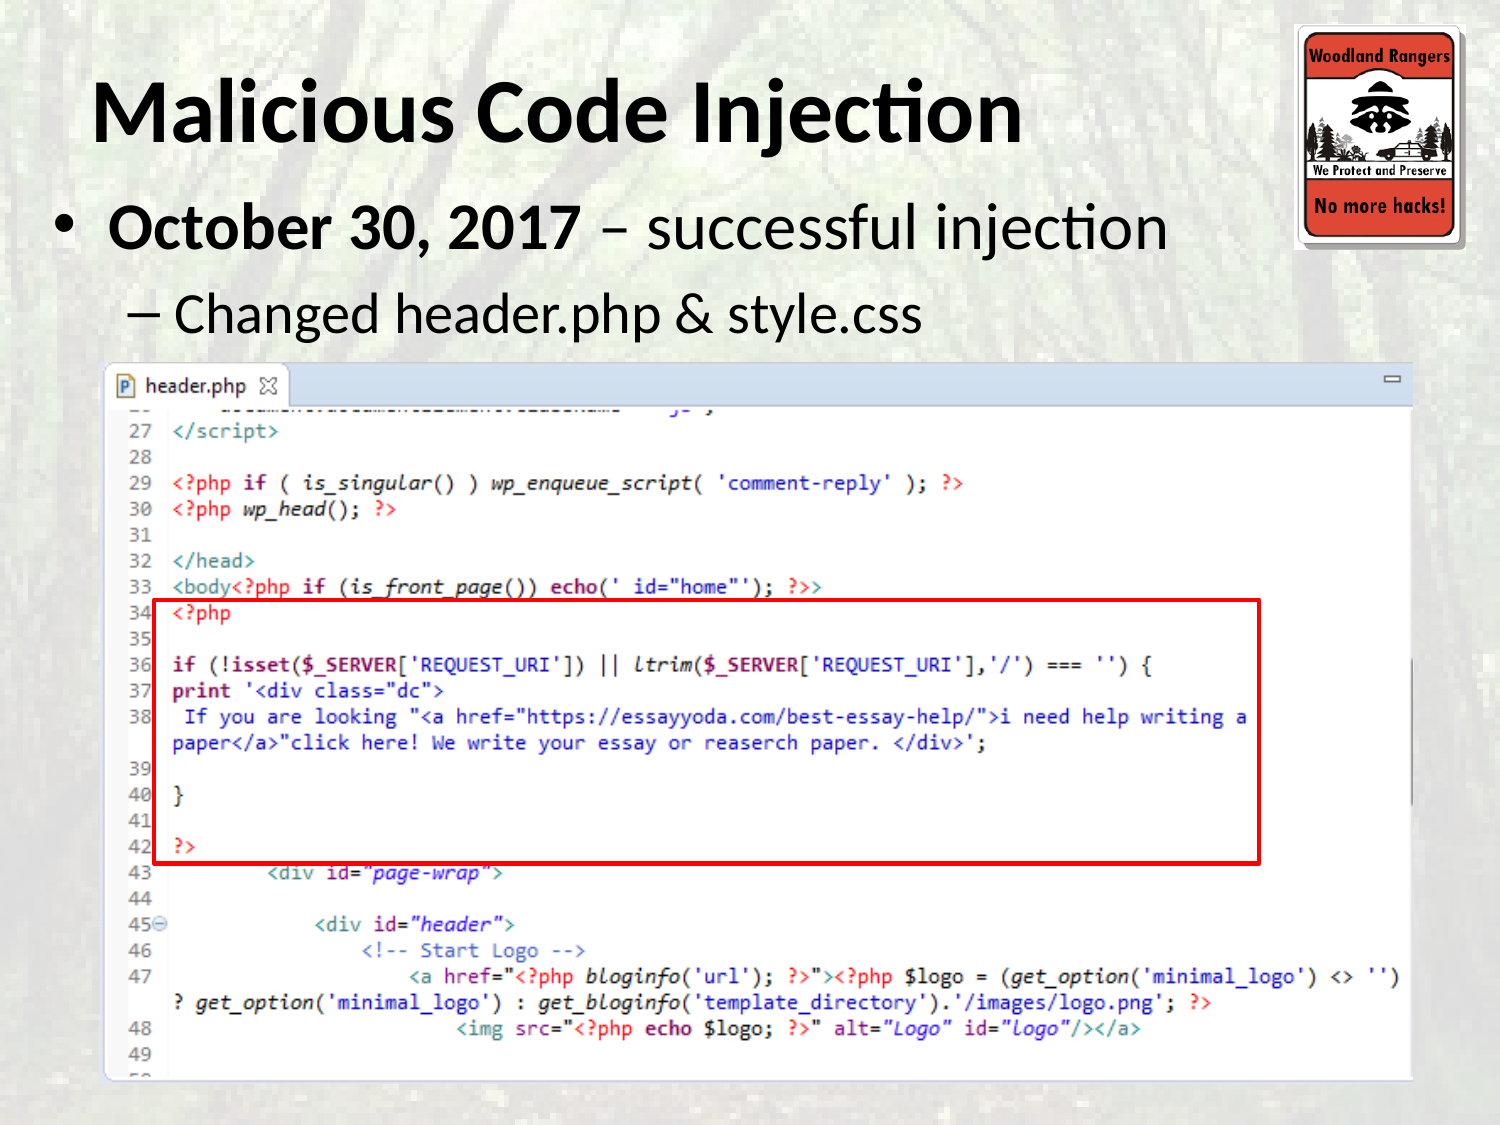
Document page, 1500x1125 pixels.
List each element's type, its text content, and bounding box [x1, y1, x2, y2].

title Malicious Code Injection [75, 12, 1350, 174]
list October 30, 2017 – successful injection Changed header.php & style.css [37, 174, 1463, 938]
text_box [100, 362, 1413, 1084]
picture [1350, 24, 1466, 250]
